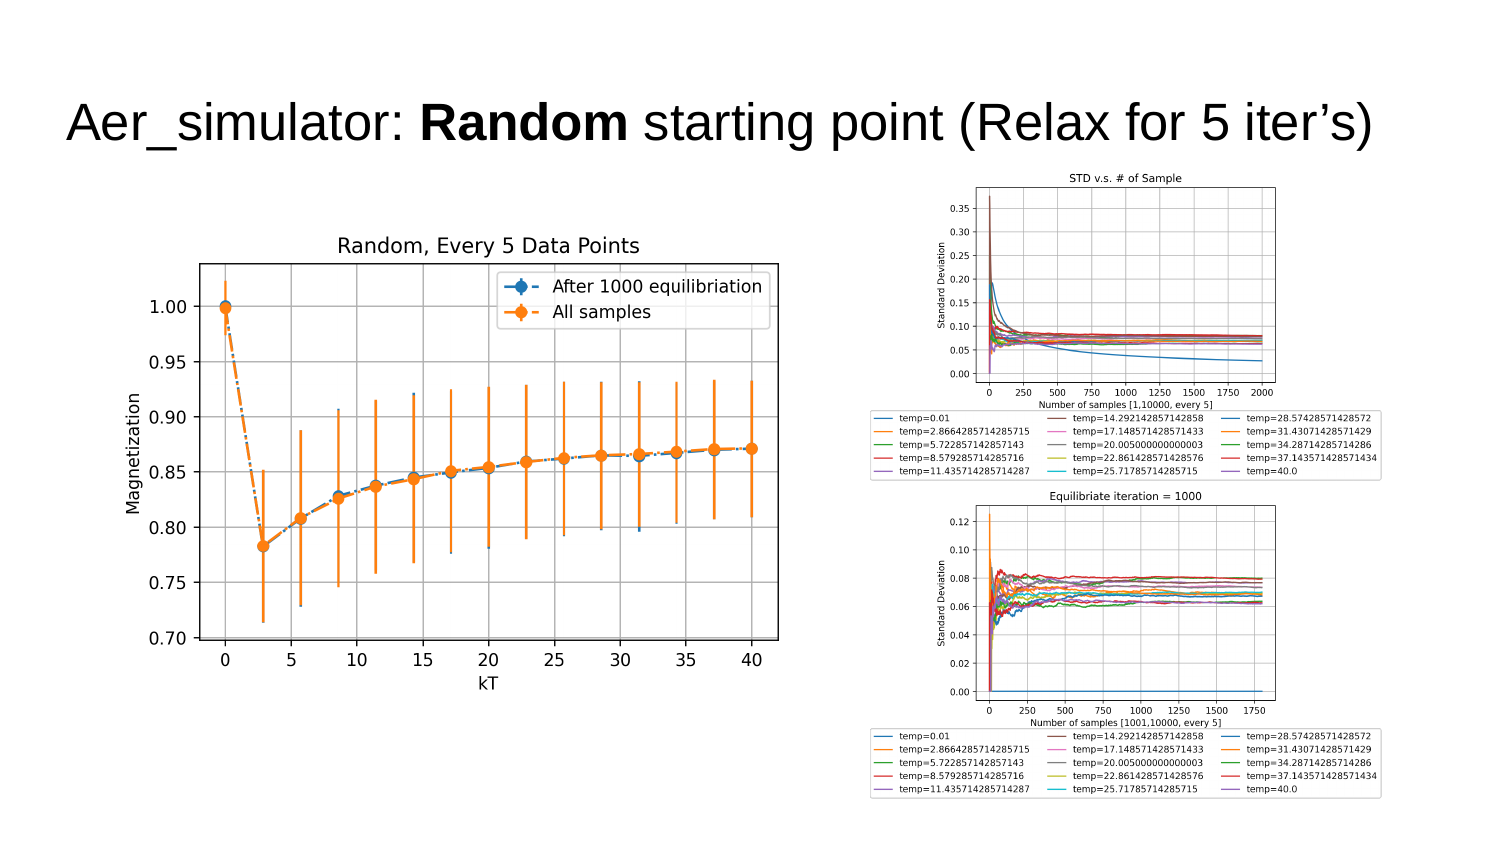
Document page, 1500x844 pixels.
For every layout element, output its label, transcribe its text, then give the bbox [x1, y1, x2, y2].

picture [111, 224, 791, 706]
title Aer_simulator: Random starting point (Relax for 5 iter’s) [51, 72, 1449, 167]
picture [863, 166, 1387, 804]
